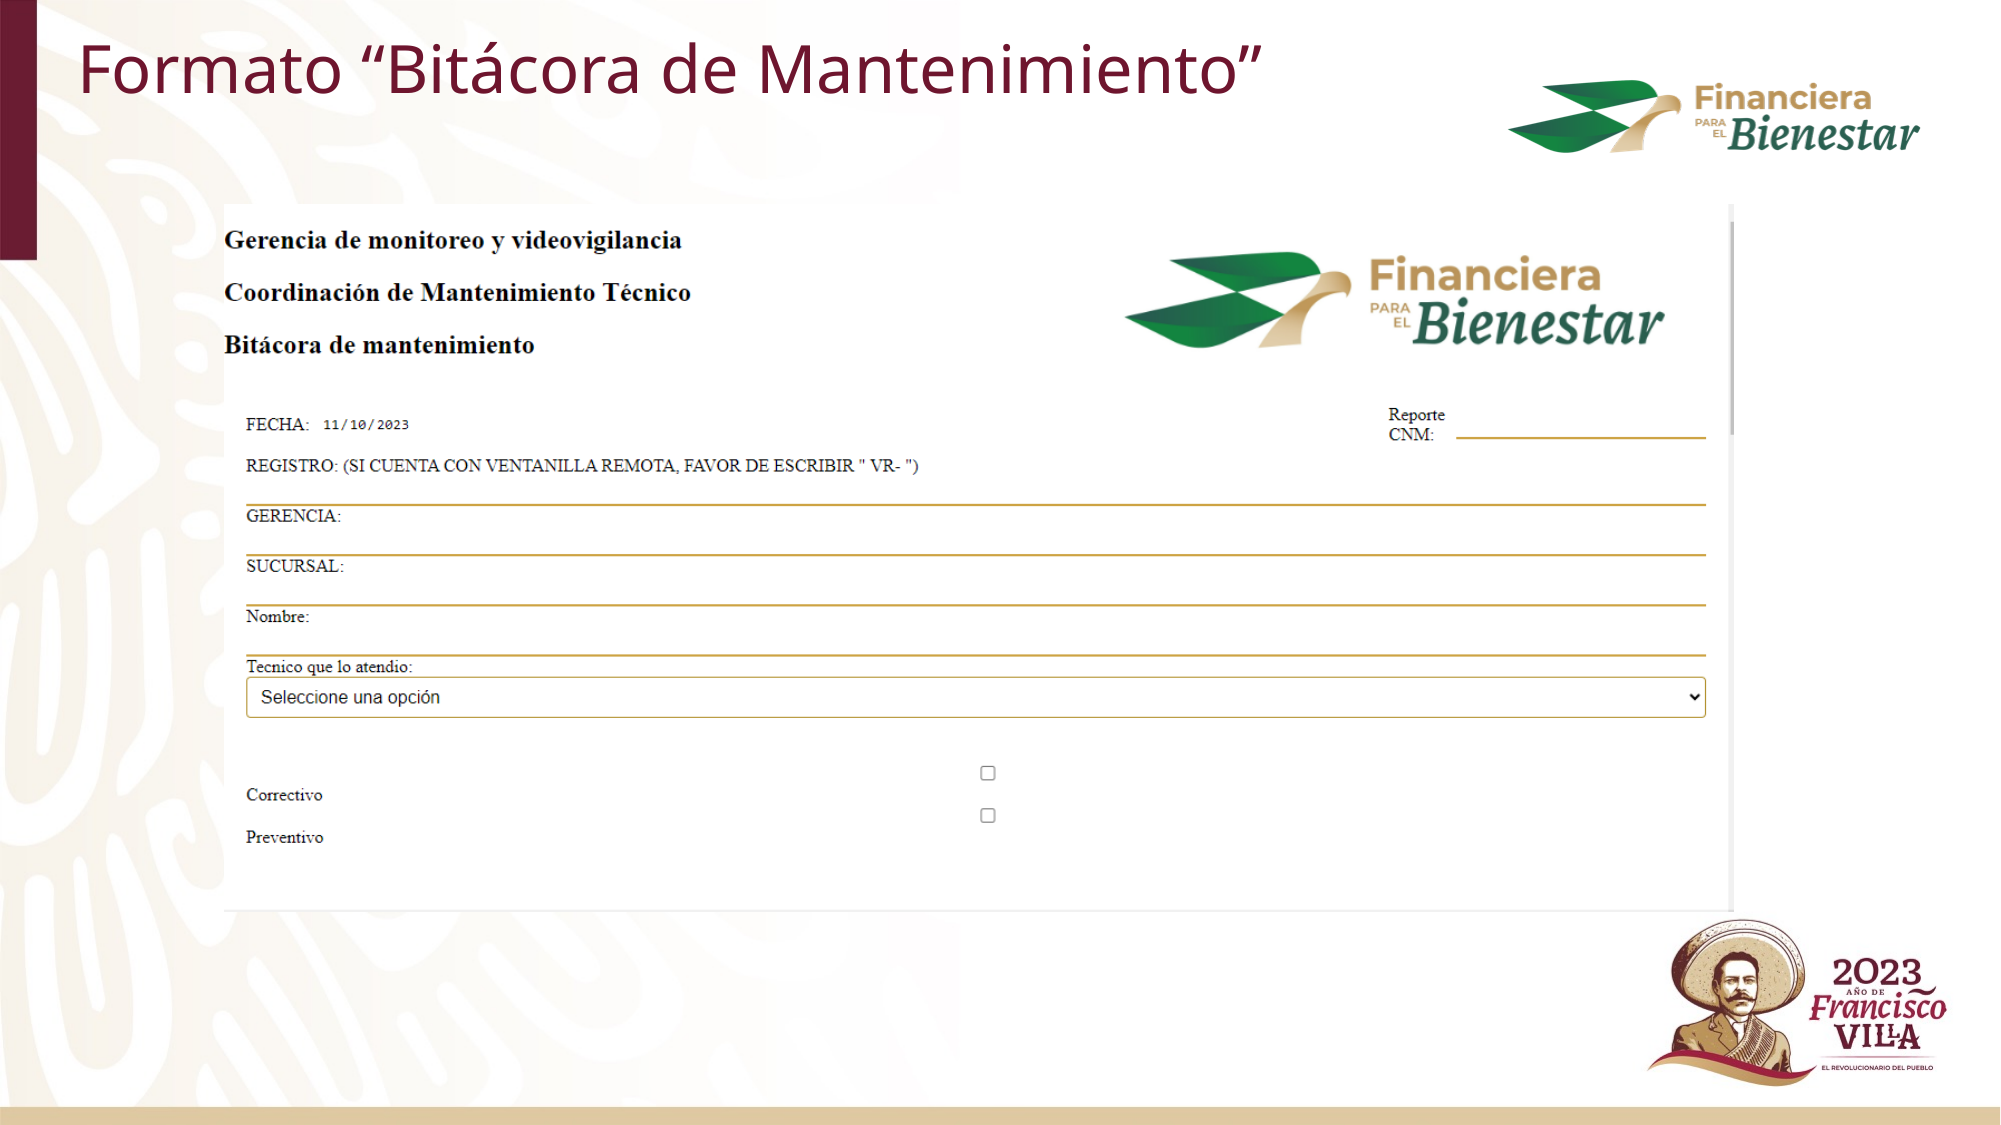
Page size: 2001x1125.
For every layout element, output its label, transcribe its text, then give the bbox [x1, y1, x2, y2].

picture [0, 0, 2001, 1125]
title Formato “Bitácora de Mantenimiento” [62, 28, 1555, 247]
